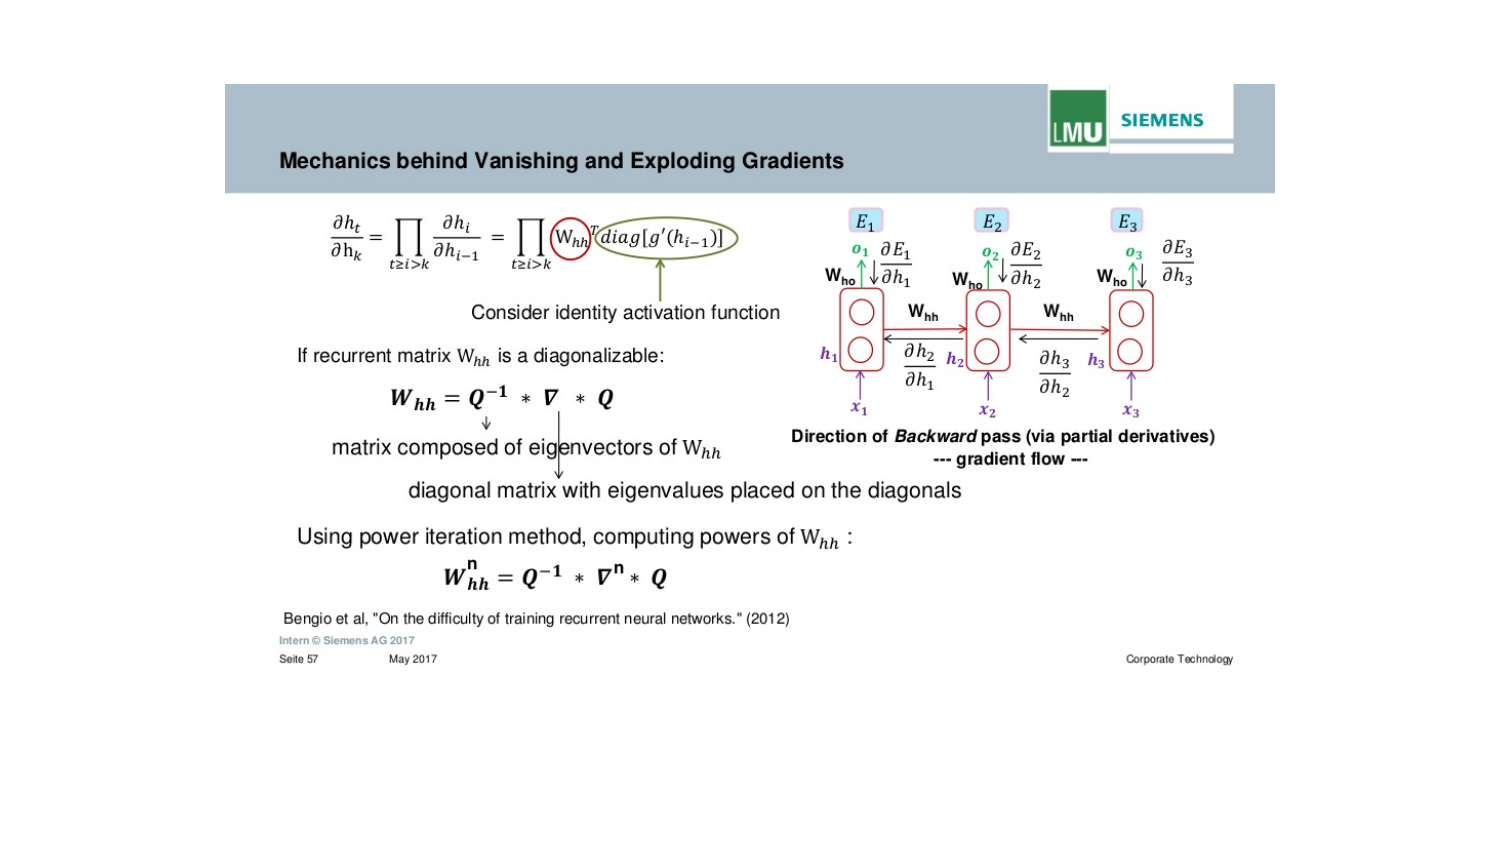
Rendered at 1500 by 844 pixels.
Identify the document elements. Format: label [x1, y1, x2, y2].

picture [224, 84, 1276, 676]
